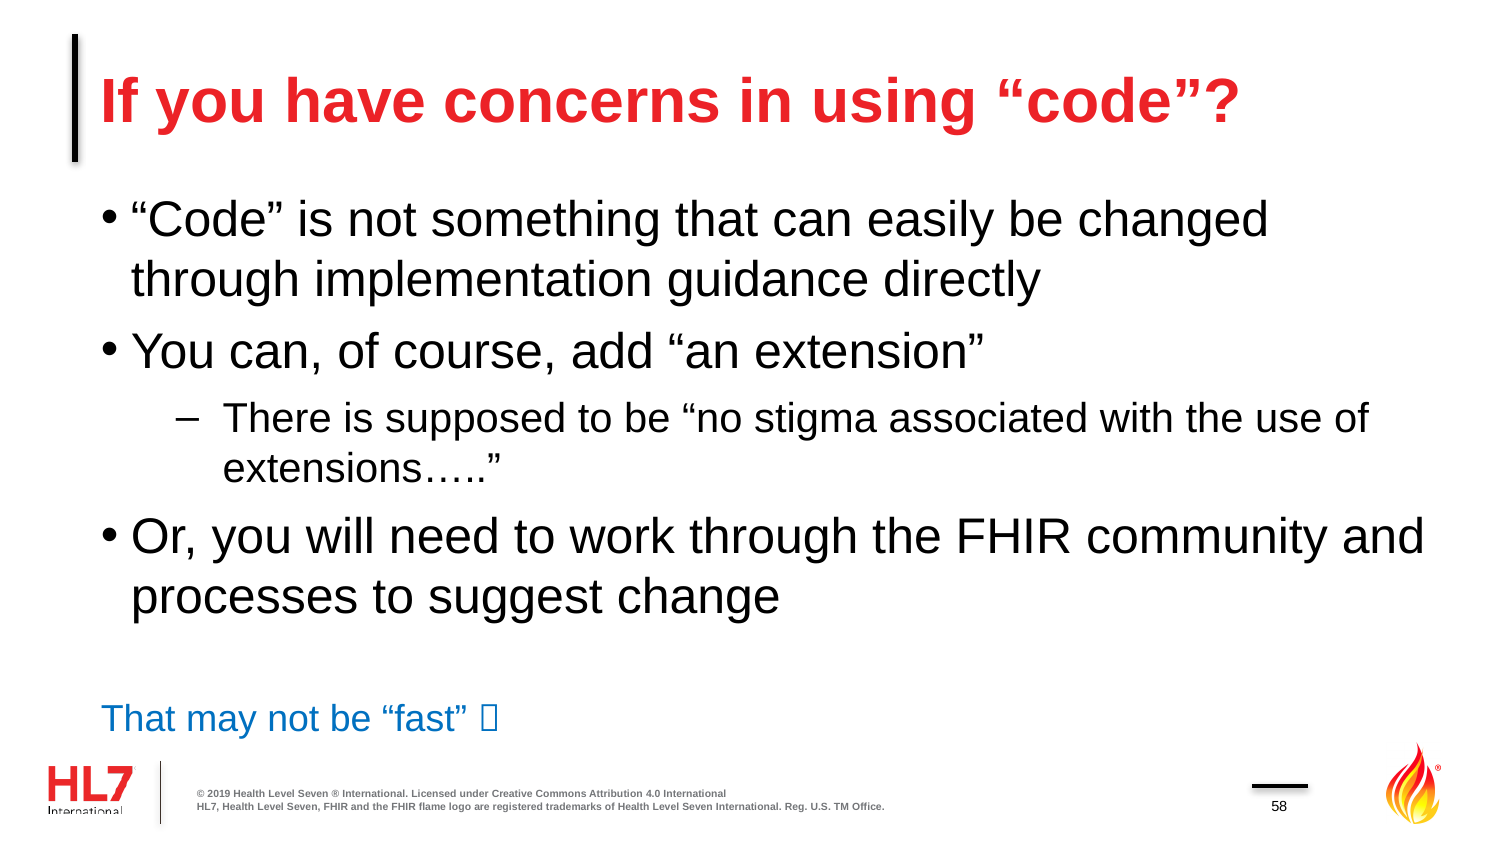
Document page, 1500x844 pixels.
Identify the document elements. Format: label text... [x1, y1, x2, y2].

slide_number 58 [1257, 788, 1302, 815]
footer © 2019 Health Level Seven ® International. Licensed under Creative Commons Attribution 4.0 International HL7, Health Level Seven, FHIR and the FHIR flame logo are registered trademarks of Health Level Seven International. Reg. U.S. TM Office. [196, 786, 941, 813]
picture [1386, 742, 1441, 824]
list “Code” is not something that can easily be changed through implementation guidance directly You can, of course, add “an extension” There is supposed to be “no stigma associated with the use of extensions…..” Or, you will need to work through the FHIR community and processes to suggest change That may not be “fast”  [100, 186, 1451, 740]
title If you have concerns in using “code”? [100, 33, 1451, 163]
